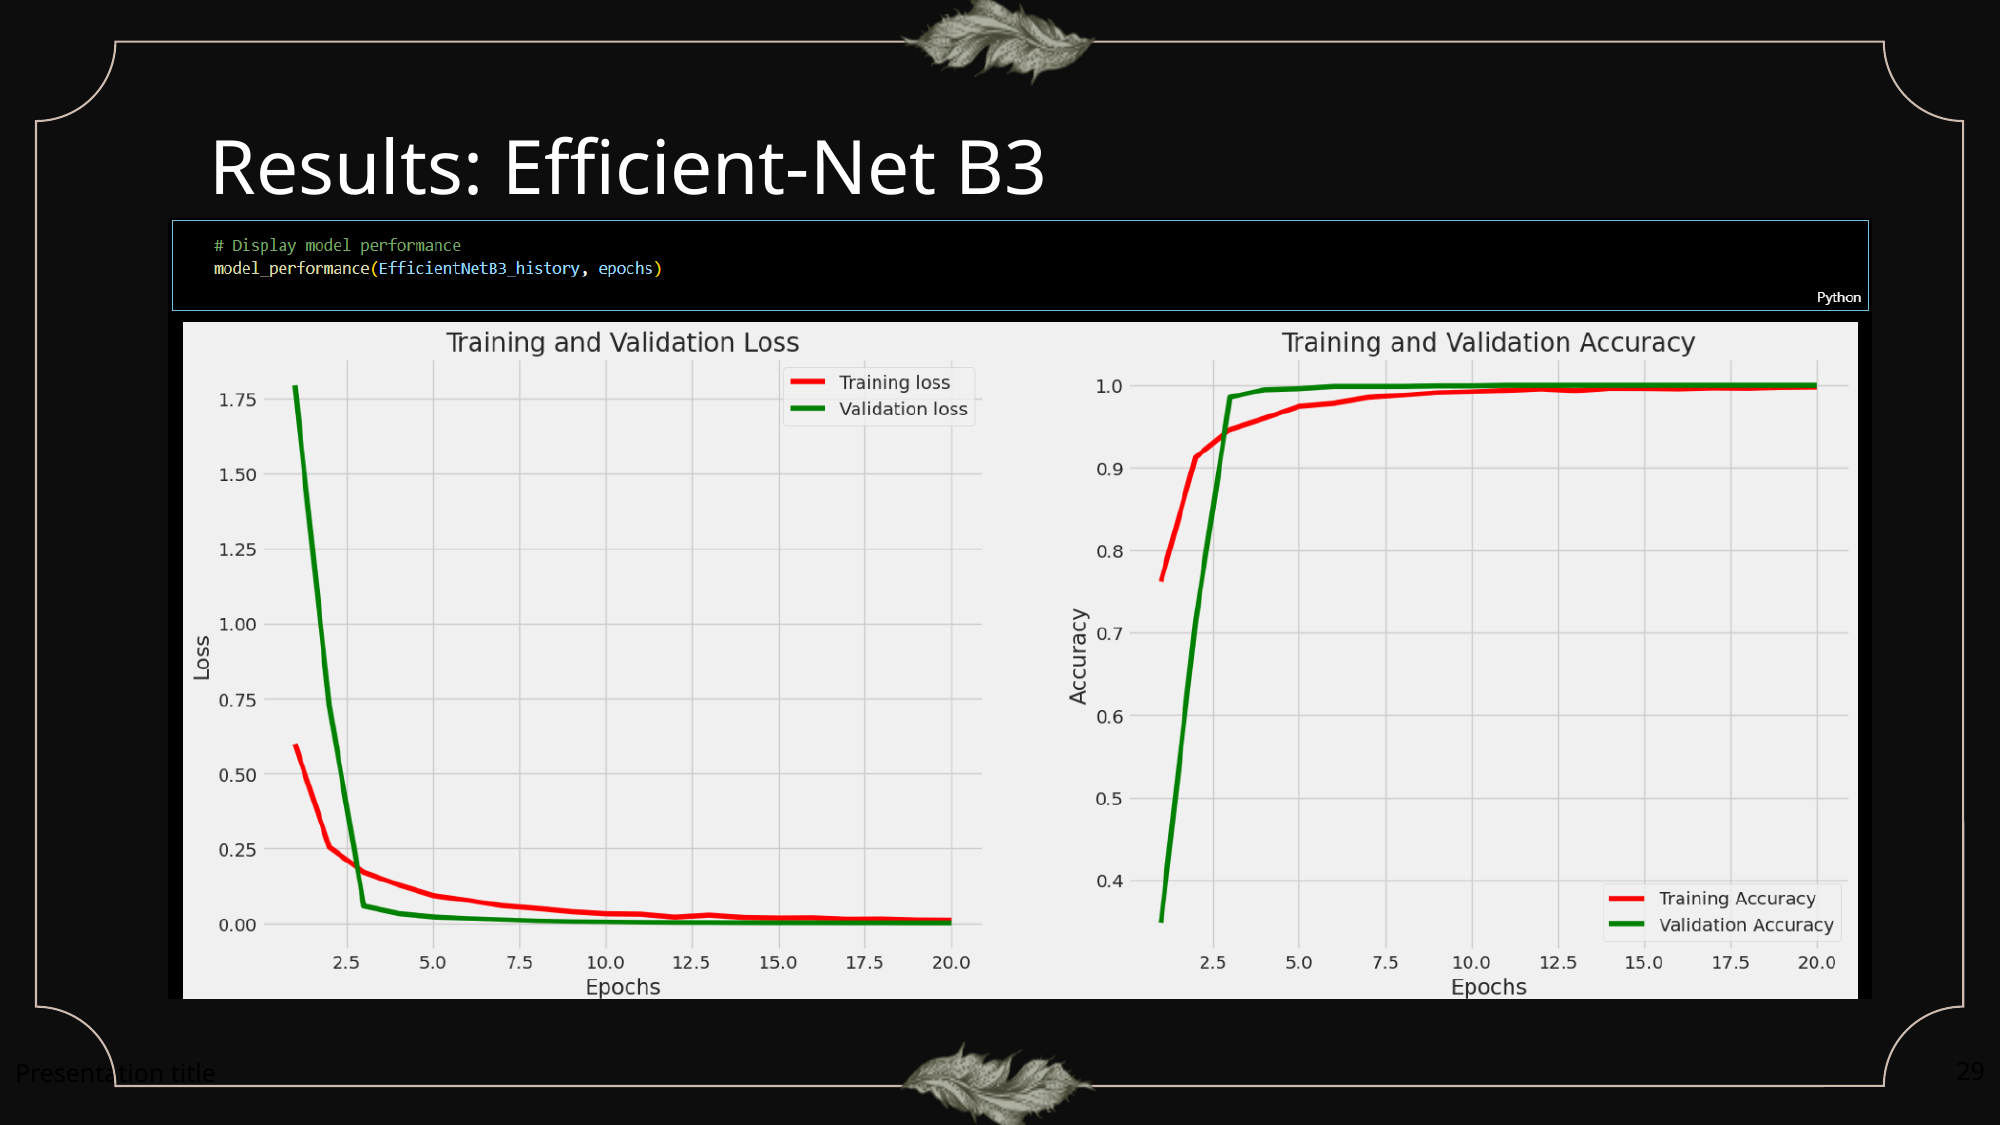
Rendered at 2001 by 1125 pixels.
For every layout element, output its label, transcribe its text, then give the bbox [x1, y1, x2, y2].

footer Presentation title [0, 1042, 675, 1103]
picture [899, 0, 1097, 87]
picture [168, 218, 1872, 999]
text_box Results: Efficient-Net B3 [194, 112, 1669, 218]
text_box [34, 40, 1965, 1088]
slide_number 29 [1871, 1042, 2000, 1103]
picture [899, 1039, 1097, 1125]
